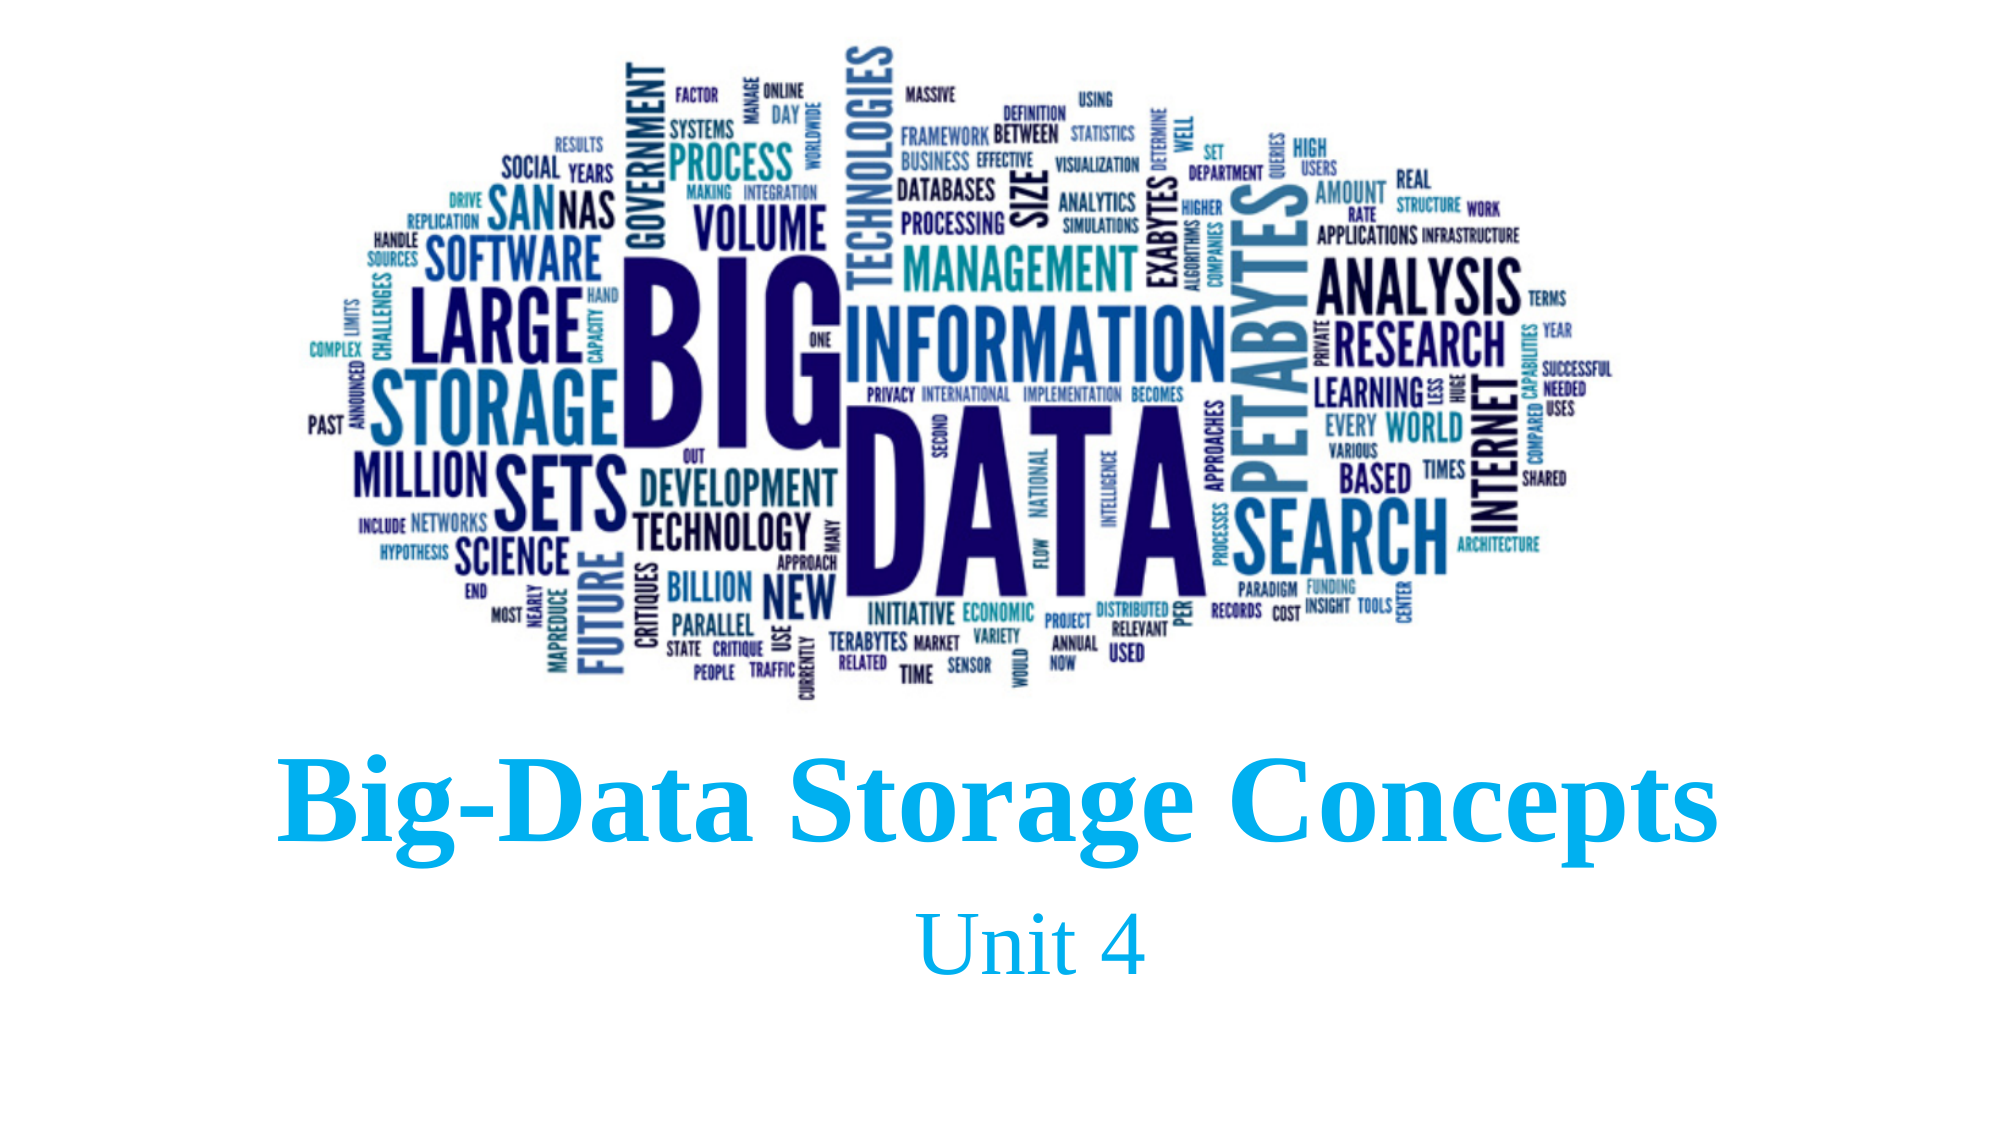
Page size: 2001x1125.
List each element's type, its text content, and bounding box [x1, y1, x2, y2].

subtitle Unit 4 [280, 887, 1781, 1040]
title Big-Data Storage Concepts [248, 687, 1749, 876]
picture [221, 0, 1652, 744]
